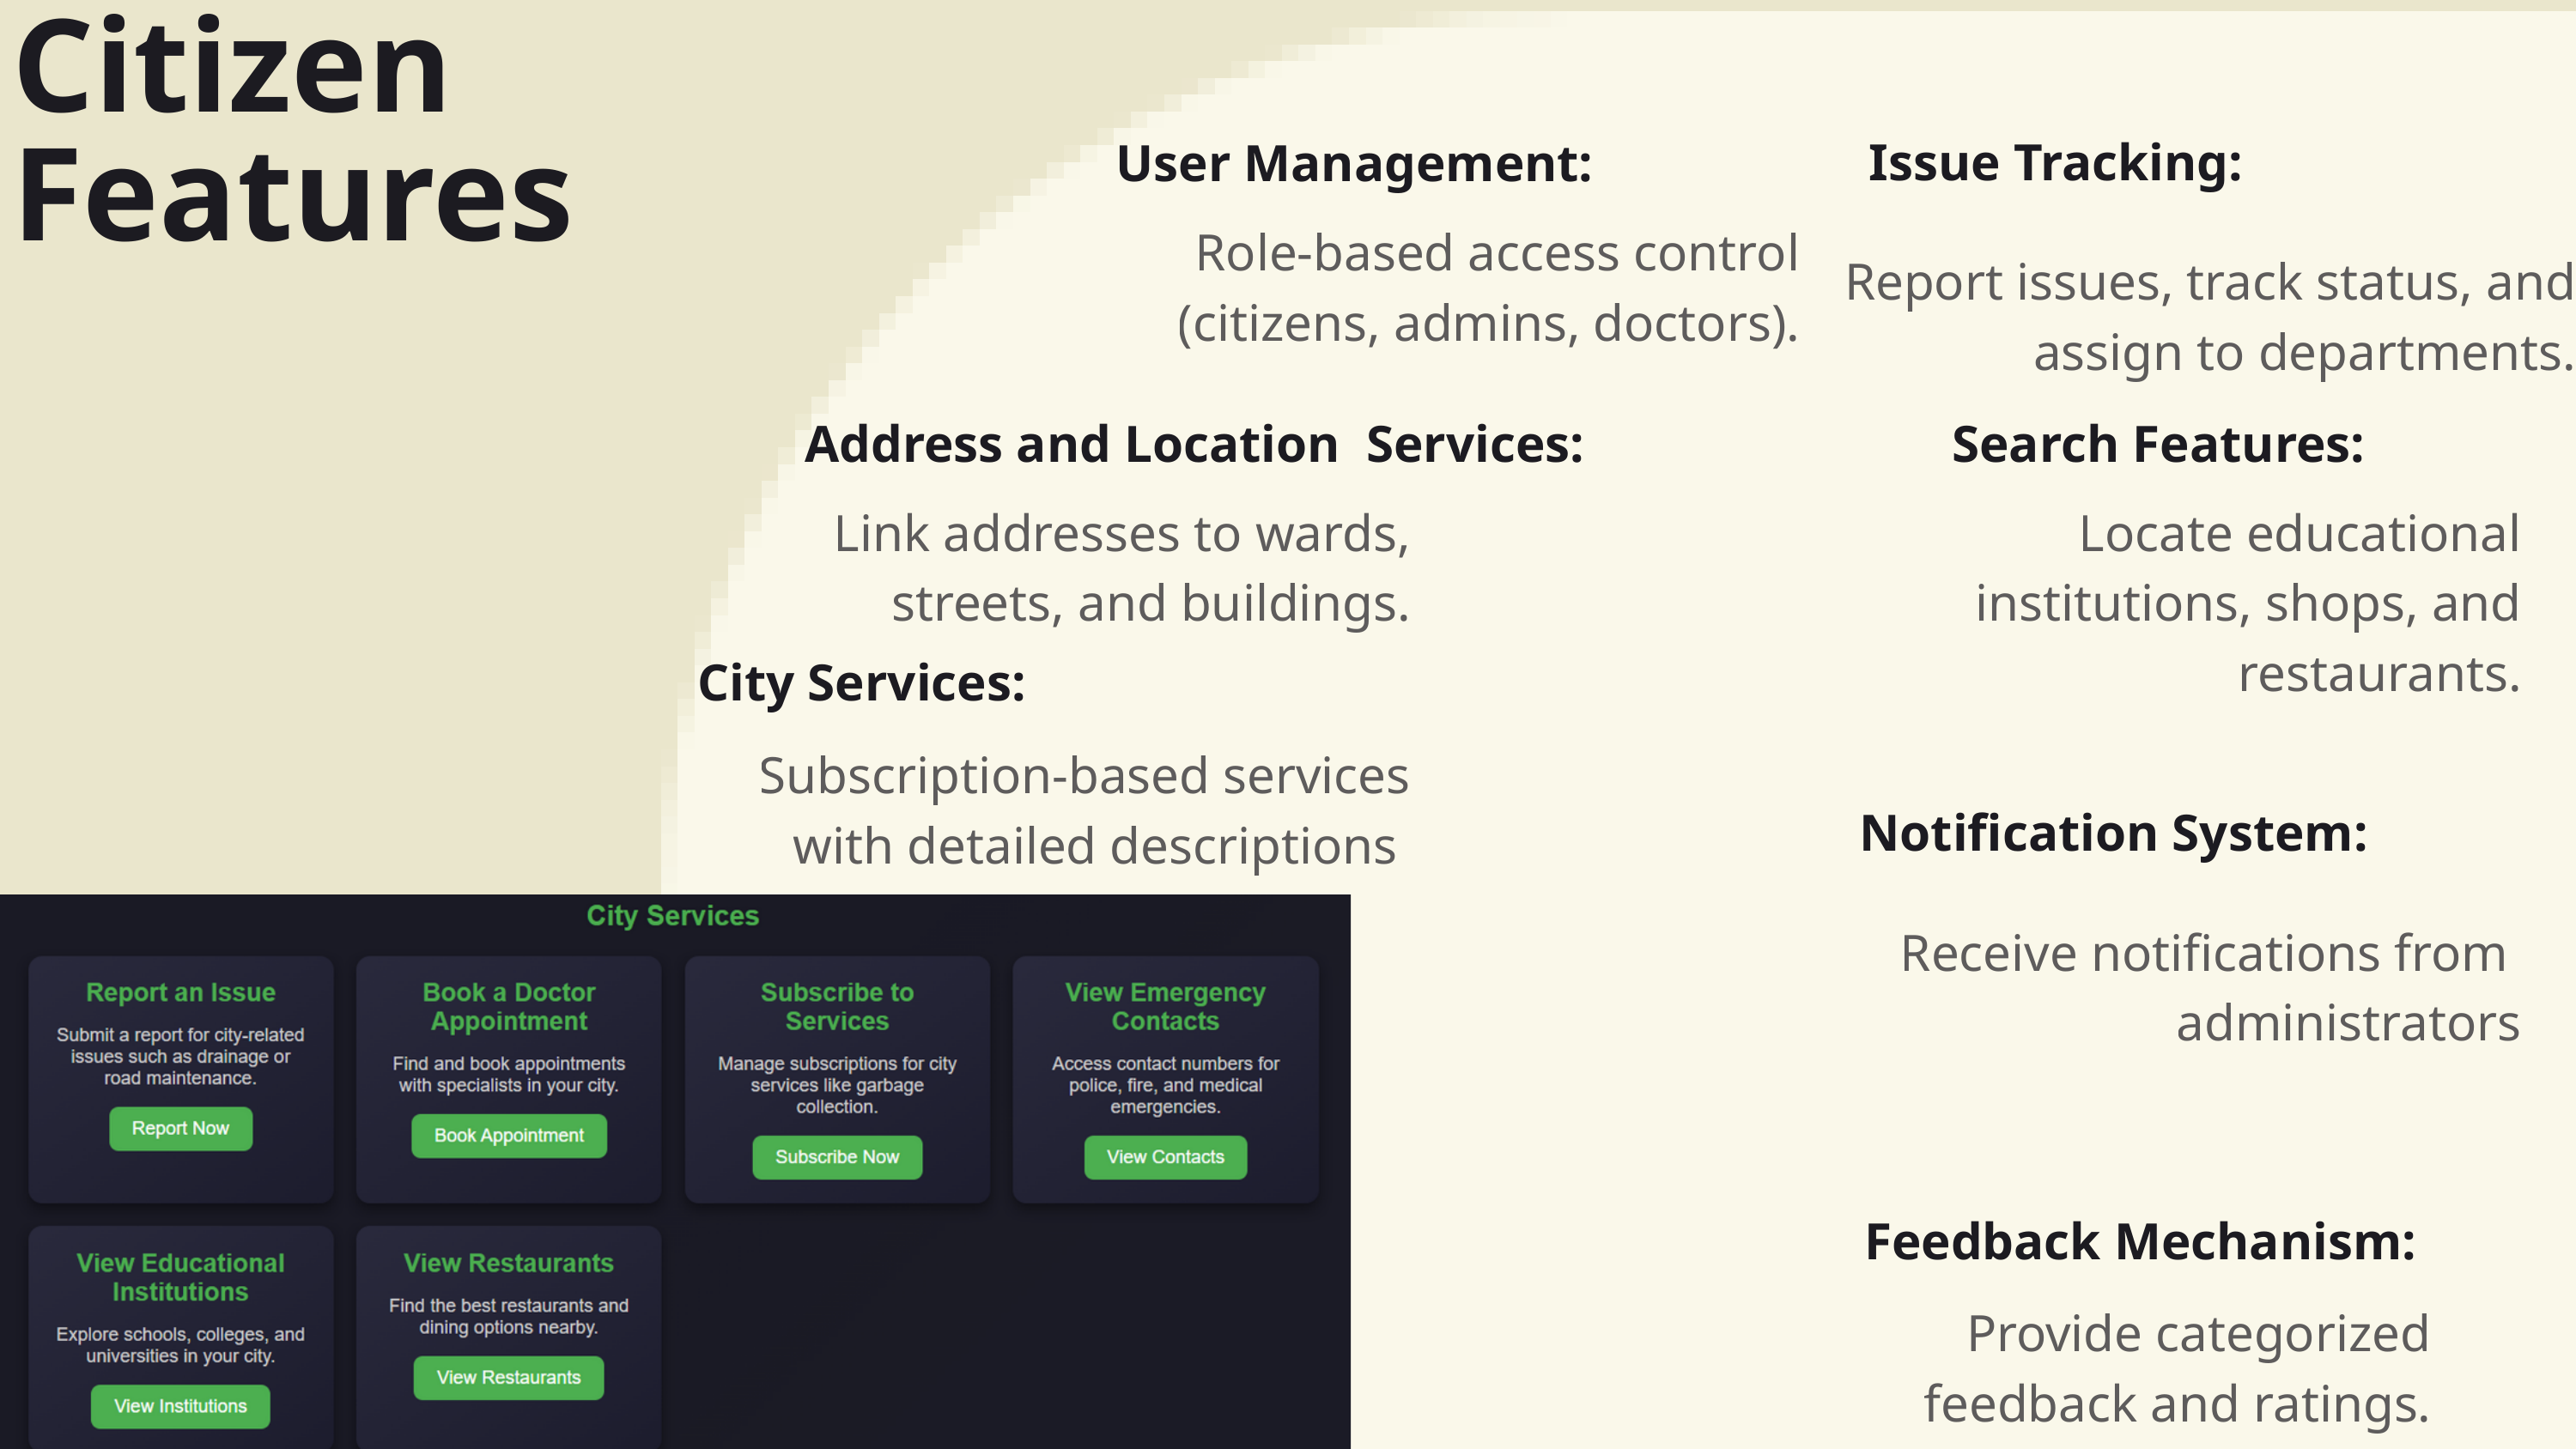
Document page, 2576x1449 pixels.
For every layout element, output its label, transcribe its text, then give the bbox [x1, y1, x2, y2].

text_box Role-based access control (citizens, admins, doctors). [1092, 210, 1801, 352]
text_box Address and Location Services: [789, 402, 1601, 472]
text_box Report issues, track status, and assign to departments. [1826, 239, 2576, 381]
text_box Provide categorized feedback and ratings. [1862, 1291, 2432, 1433]
text_box [0, 894, 1352, 1449]
text_box Locate educational institutions, shops, and restaurants. [1926, 491, 2522, 702]
text_box Notification System: [1852, 791, 2375, 862]
text_box Receive notifications from administrators [1771, 911, 2522, 1052]
text_box Subscription-based services with detailed descriptions [661, 664, 1411, 875]
text_box User Management: [1109, 121, 1601, 192]
text_box Link addresses to wards, streets, and buildings. [775, 491, 1411, 632]
text_box [661, 11, 2576, 1449]
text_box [0, 917, 1109, 1444]
text_box Issue Tracking: [1862, 119, 2263, 191]
text_box Feedback Mechanism: [1849, 1199, 2432, 1270]
text_box City Services: [688, 640, 1036, 712]
text_box Search Features: [1941, 402, 2375, 472]
text_box Citizen Features [12, 9, 662, 267]
